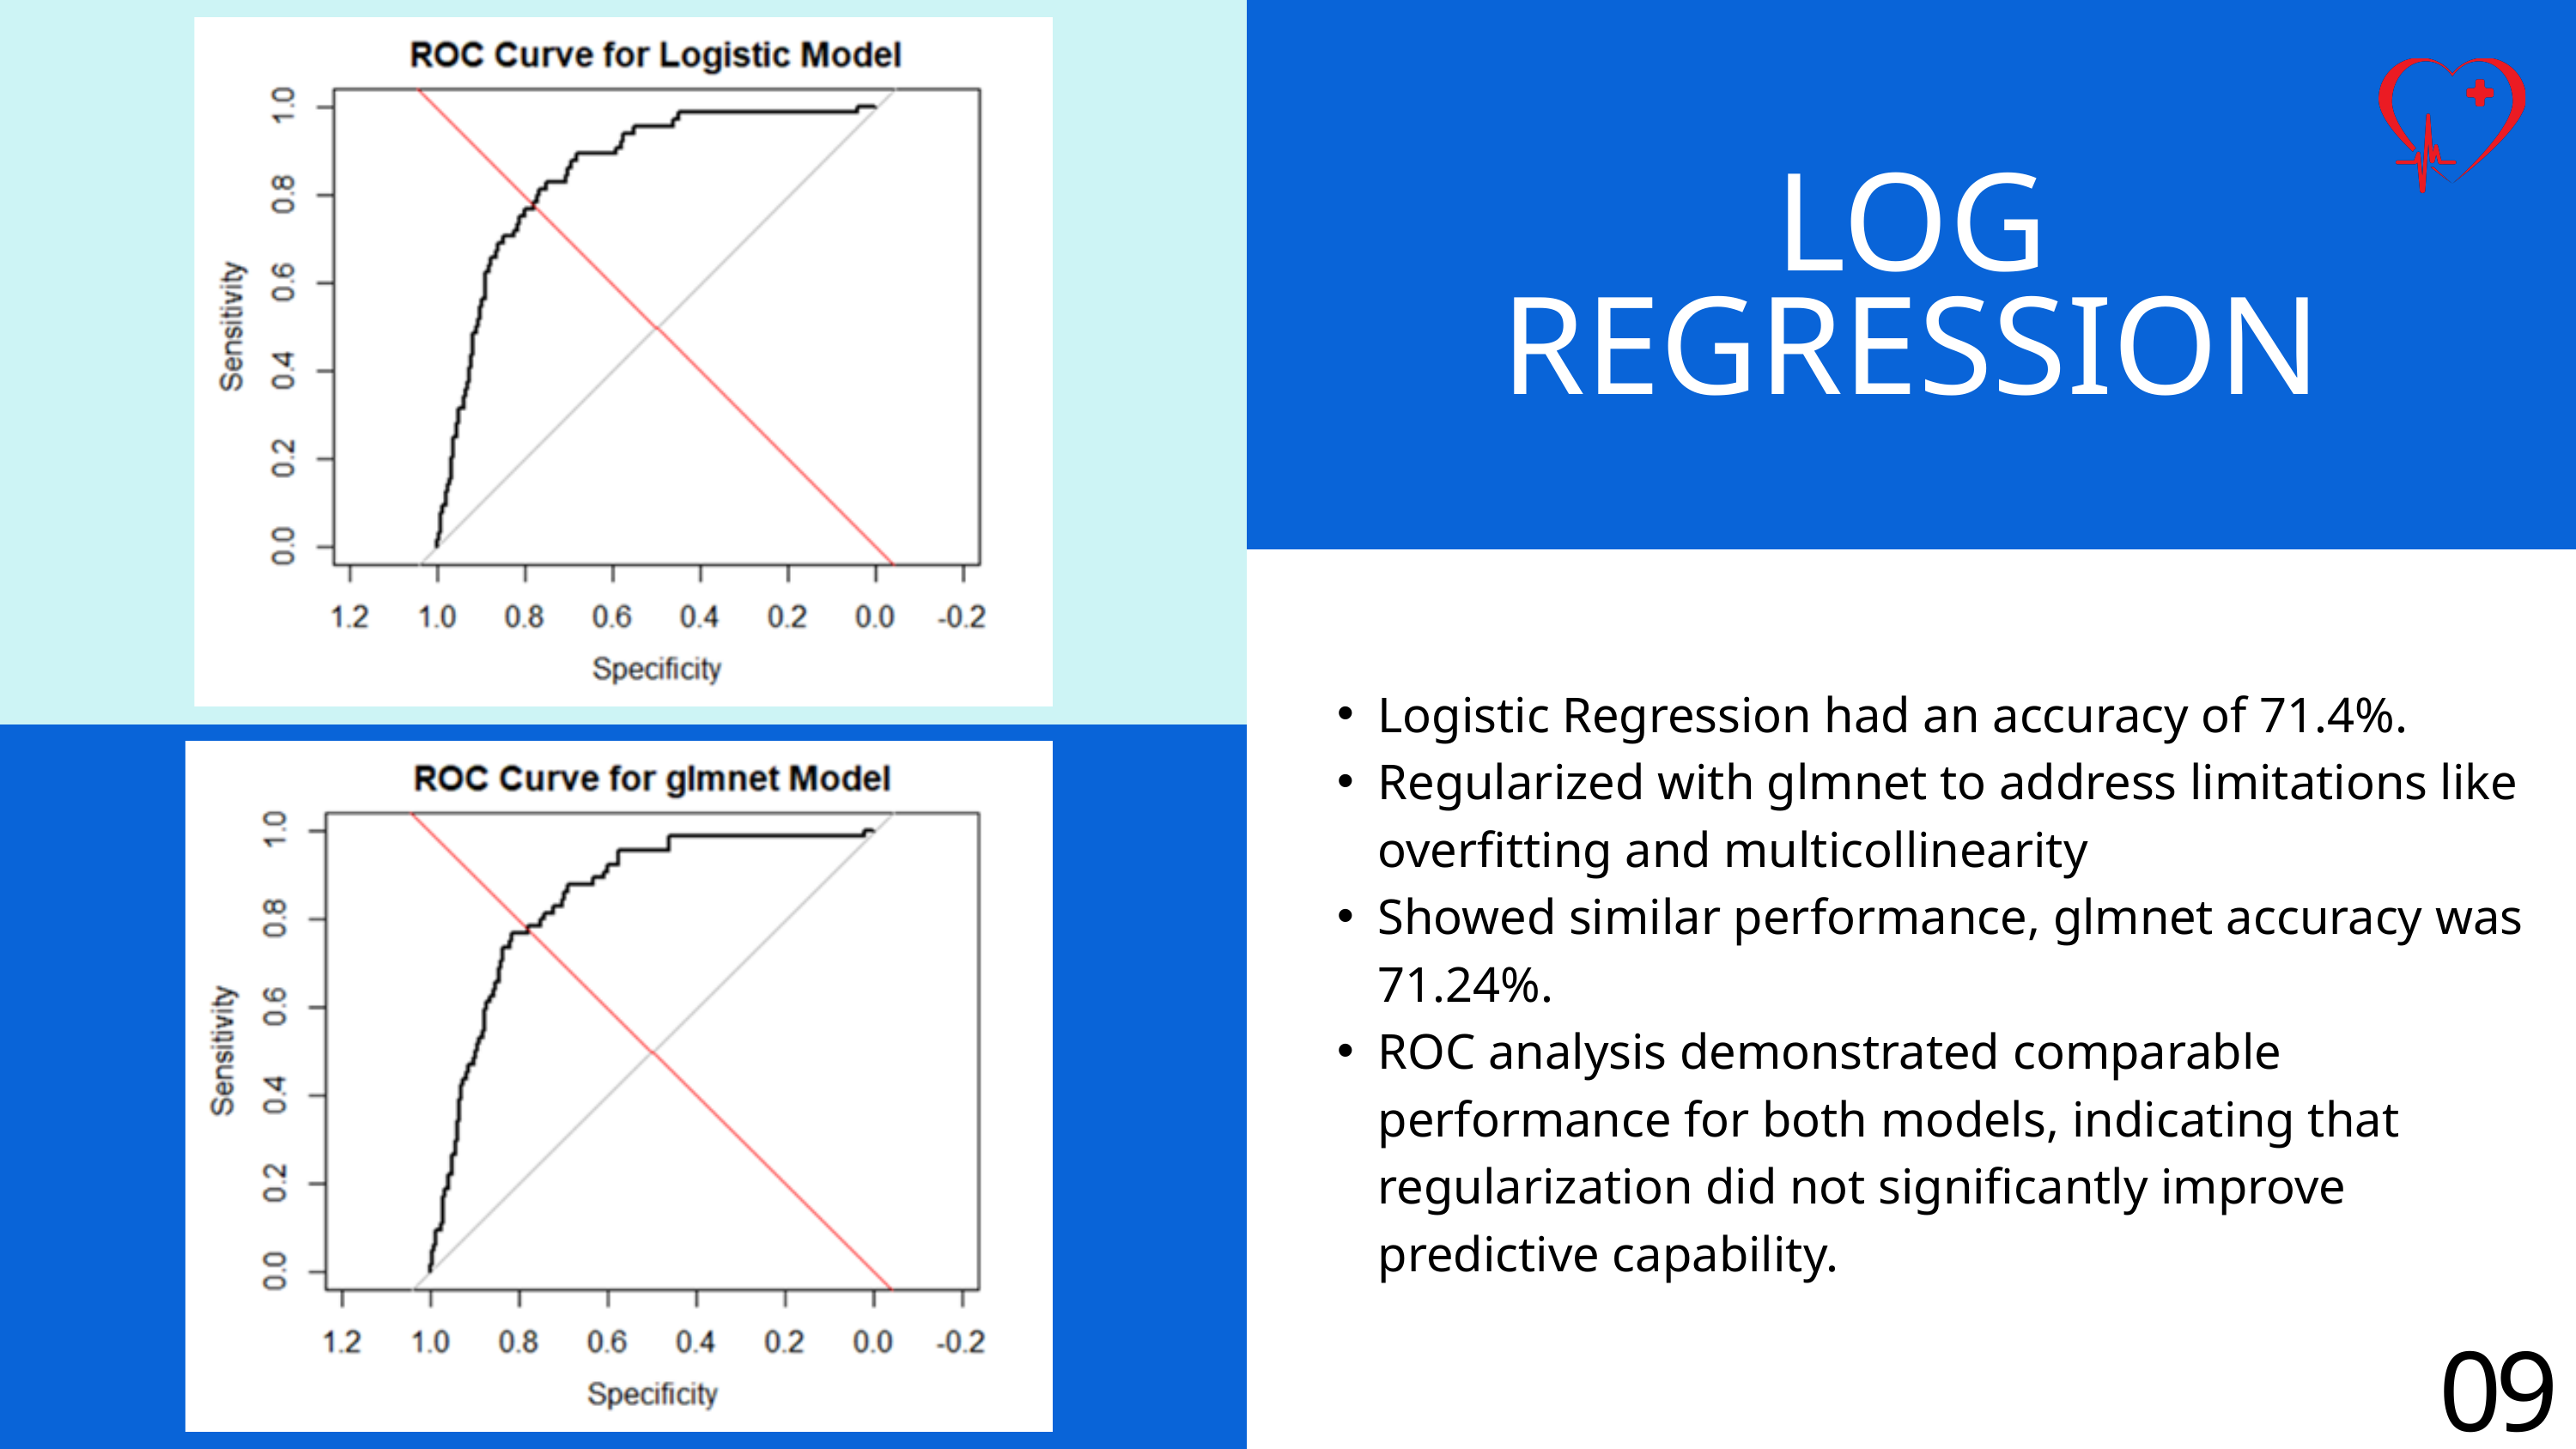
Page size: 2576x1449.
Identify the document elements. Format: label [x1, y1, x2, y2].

text_box [1246, 549, 2576, 1449]
text_box [1246, 0, 2576, 549]
text_box [194, 17, 1053, 707]
text_box [0, 724, 1242, 1449]
